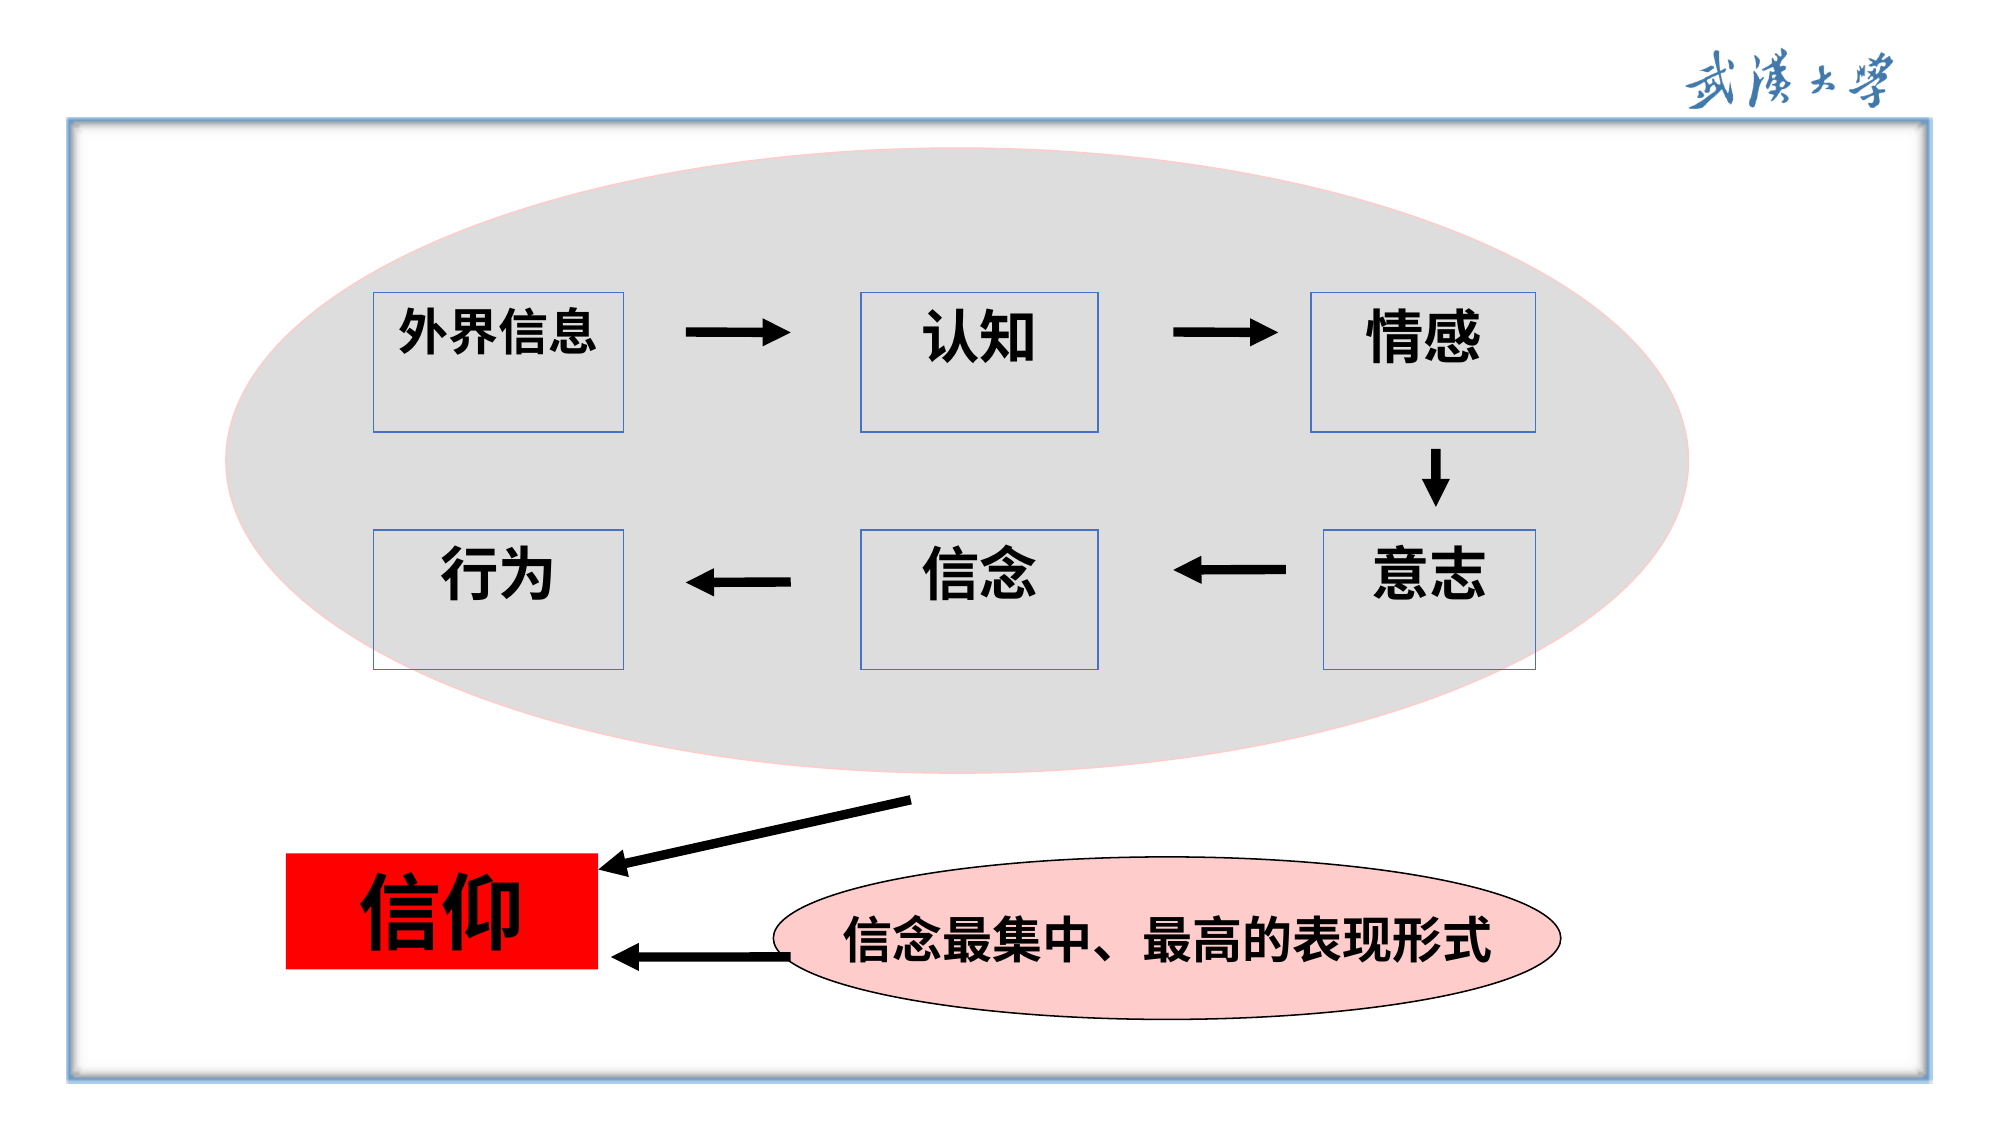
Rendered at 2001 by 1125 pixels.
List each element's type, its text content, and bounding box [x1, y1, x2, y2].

text_box [598, 799, 911, 873]
text_box [685, 326, 791, 339]
text_box [1173, 563, 1286, 577]
text_box 意志 [1323, 530, 1536, 670]
text_box 外界信息 [373, 292, 624, 432]
text_box [1429, 448, 1443, 507]
text_box 信念 [860, 530, 1099, 670]
text_box [610, 950, 791, 964]
text_box [225, 148, 1689, 774]
text_box [1173, 326, 1279, 339]
picture [66, 117, 1933, 1084]
text_box 行为 [373, 530, 624, 670]
text_box 信仰 [285, 853, 599, 970]
text_box [685, 576, 791, 589]
text_box 信念最集中、最高的表现形式 [773, 856, 1561, 1020]
text_box 认知 [860, 292, 1099, 432]
text_box 情感 [1310, 292, 1536, 432]
